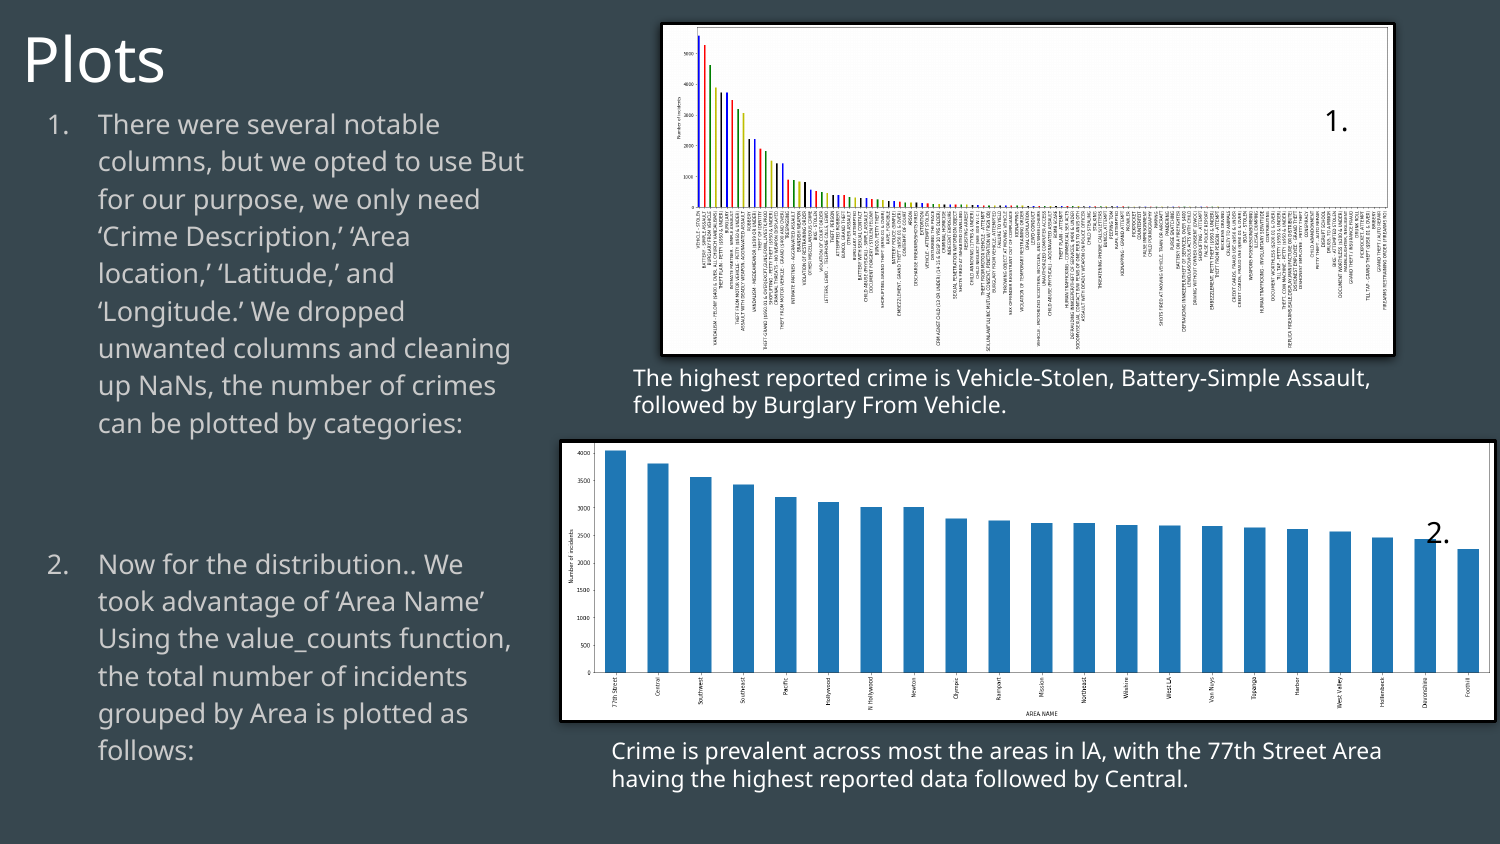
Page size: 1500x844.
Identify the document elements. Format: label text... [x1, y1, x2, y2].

title Plots [7, 5, 1406, 99]
picture [561, 442, 1494, 720]
text_box The highest reported crime is Vehicle-Stolen, Battery-Simple Assault, followed by Burglary From Vehicle. [618, 348, 1482, 421]
list There were several notable columns, but we opted to use But for our purpose, we only need ‘Crime Description,’ ‘Area location,’ ‘Latitude,’ and ‘Longitude.’ We dropped unwanted columns and cleaning up NaNs, the number of crimes can be plotted by categories: Now for the distribution.. We took advantage of ‘Area Name’ Using the value_counts function, the total number of incidents grouped by Area is plotted as follows: [7, 87, 539, 737]
picture [662, 24, 1394, 355]
text_box Crime is prevalent across most the areas in lA, with the 77th Street Area having the highest reported data followed by Central. [596, 728, 1460, 794]
